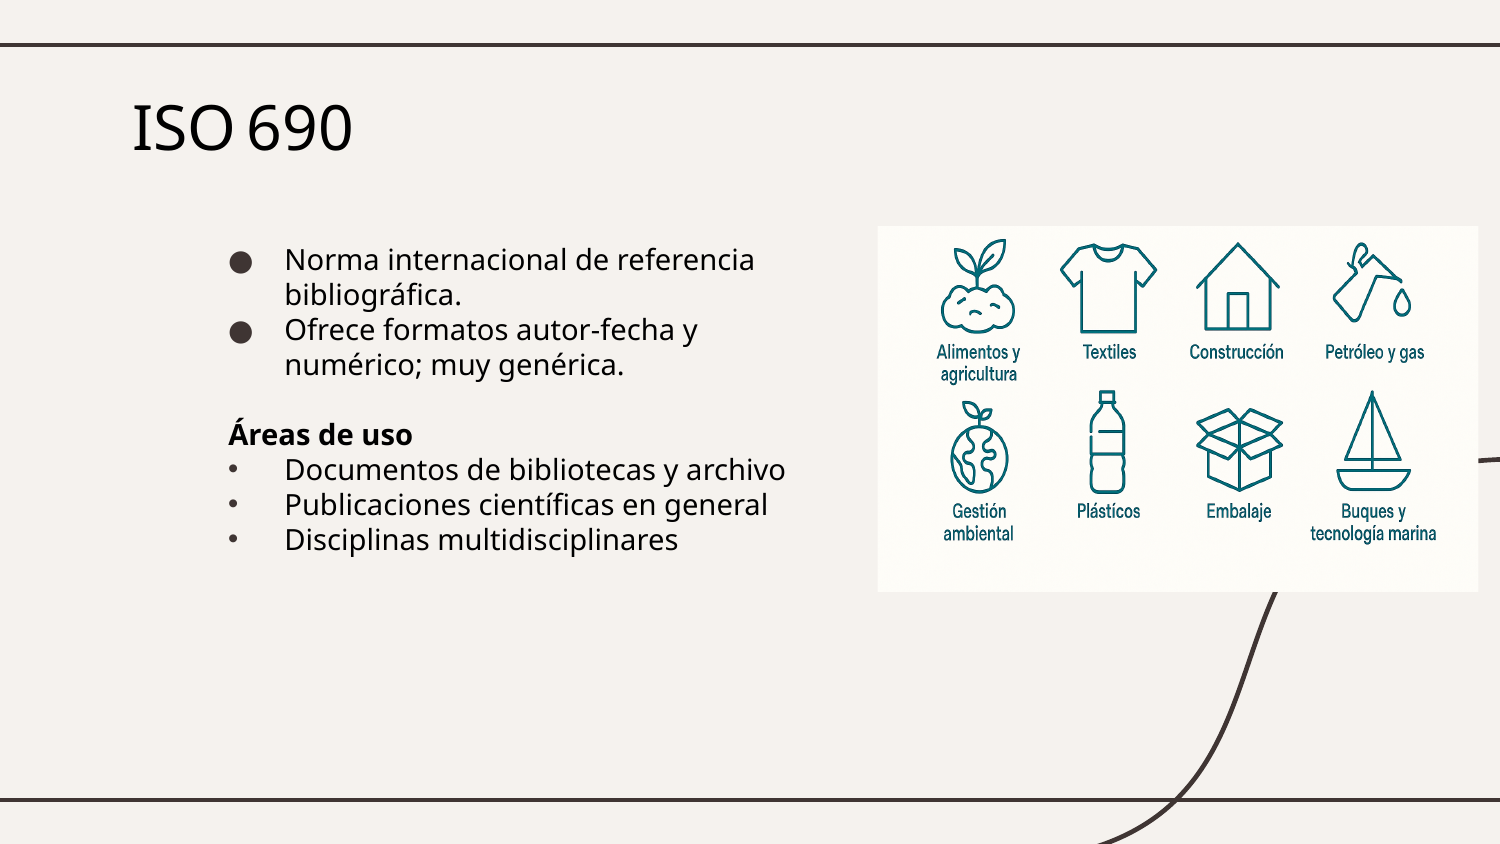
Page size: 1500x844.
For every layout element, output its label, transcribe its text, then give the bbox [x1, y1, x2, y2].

title ISO 690 [116, 72, 1049, 167]
subtitle Norma internacional de referencia bibliográfica. Ofrece formatos autor‑fecha y numérico; muy genérica. Áreas de uso Documentos de bibliotecas y archivo Publicaciones científicas en general Disciplinas multidisciplinares [194, 226, 826, 618]
picture [877, 226, 1479, 592]
